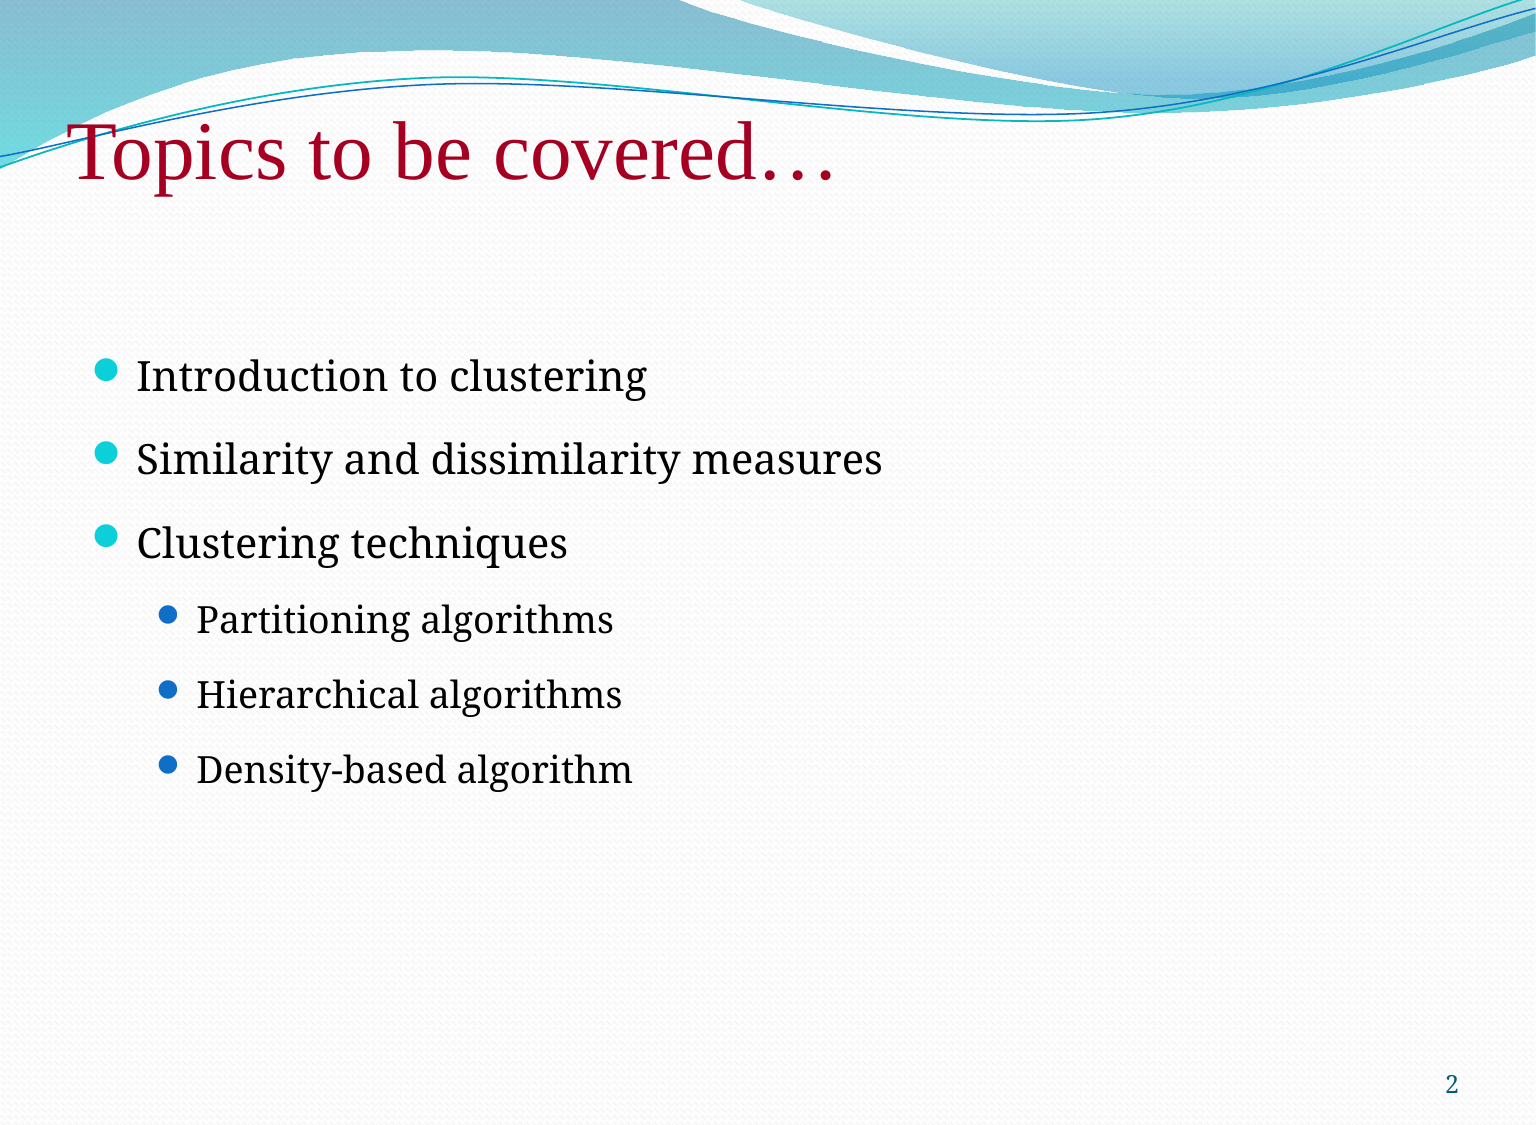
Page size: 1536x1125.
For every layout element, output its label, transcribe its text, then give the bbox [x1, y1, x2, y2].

slide_number 2 [1330, 1042, 1459, 1103]
list Introduction to clustering Similarity and dissimilarity measures Clustering techniques Partitioning algorithms Hierarchical algorithms Density-based algorithm [76, 317, 1472, 902]
title Topics to be covered… [66, 42, 1449, 197]
